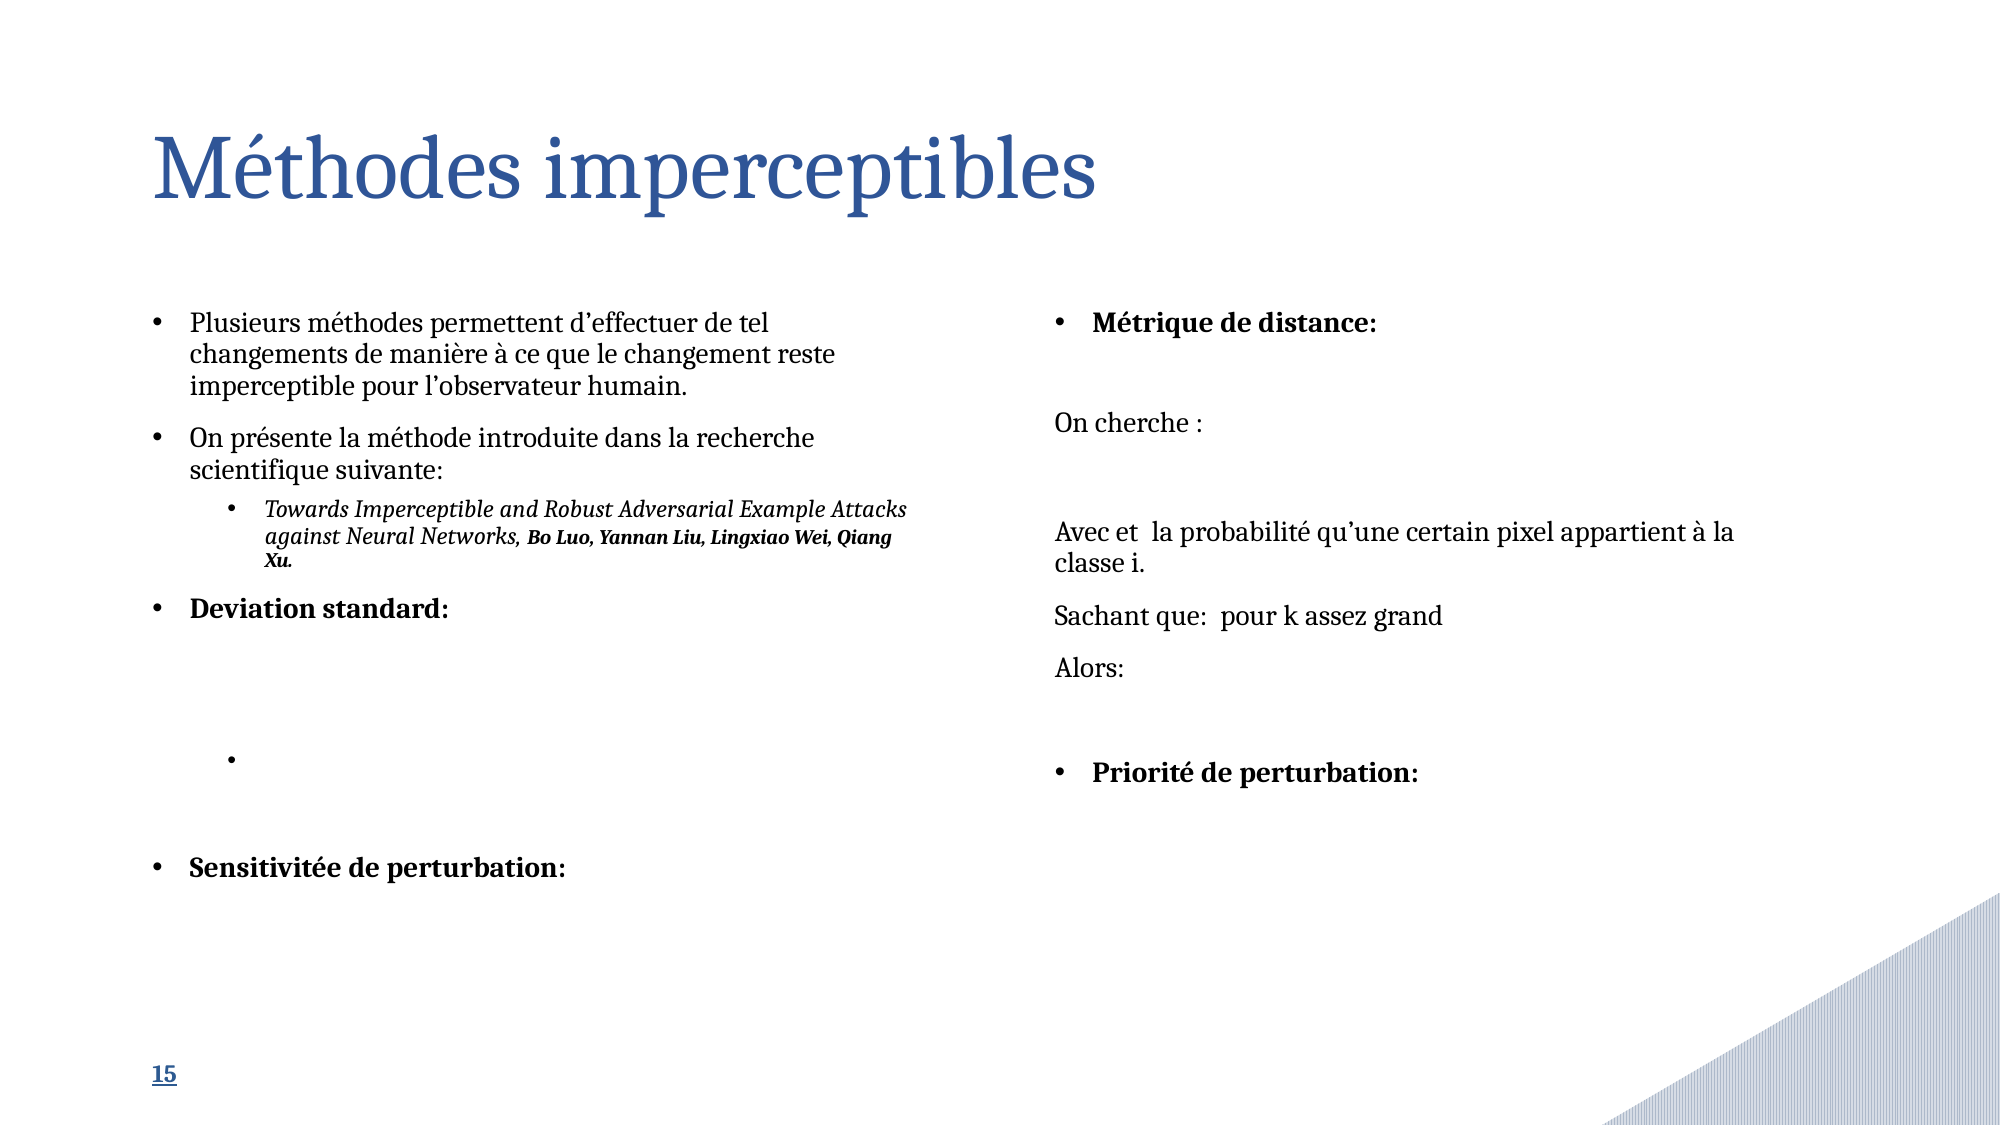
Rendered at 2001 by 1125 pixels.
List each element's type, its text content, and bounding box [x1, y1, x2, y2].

text_box [1600, 891, 2000, 1125]
title Méthodes imperceptibles [137, 59, 1863, 278]
slide_number 15 [137, 1042, 588, 1103]
